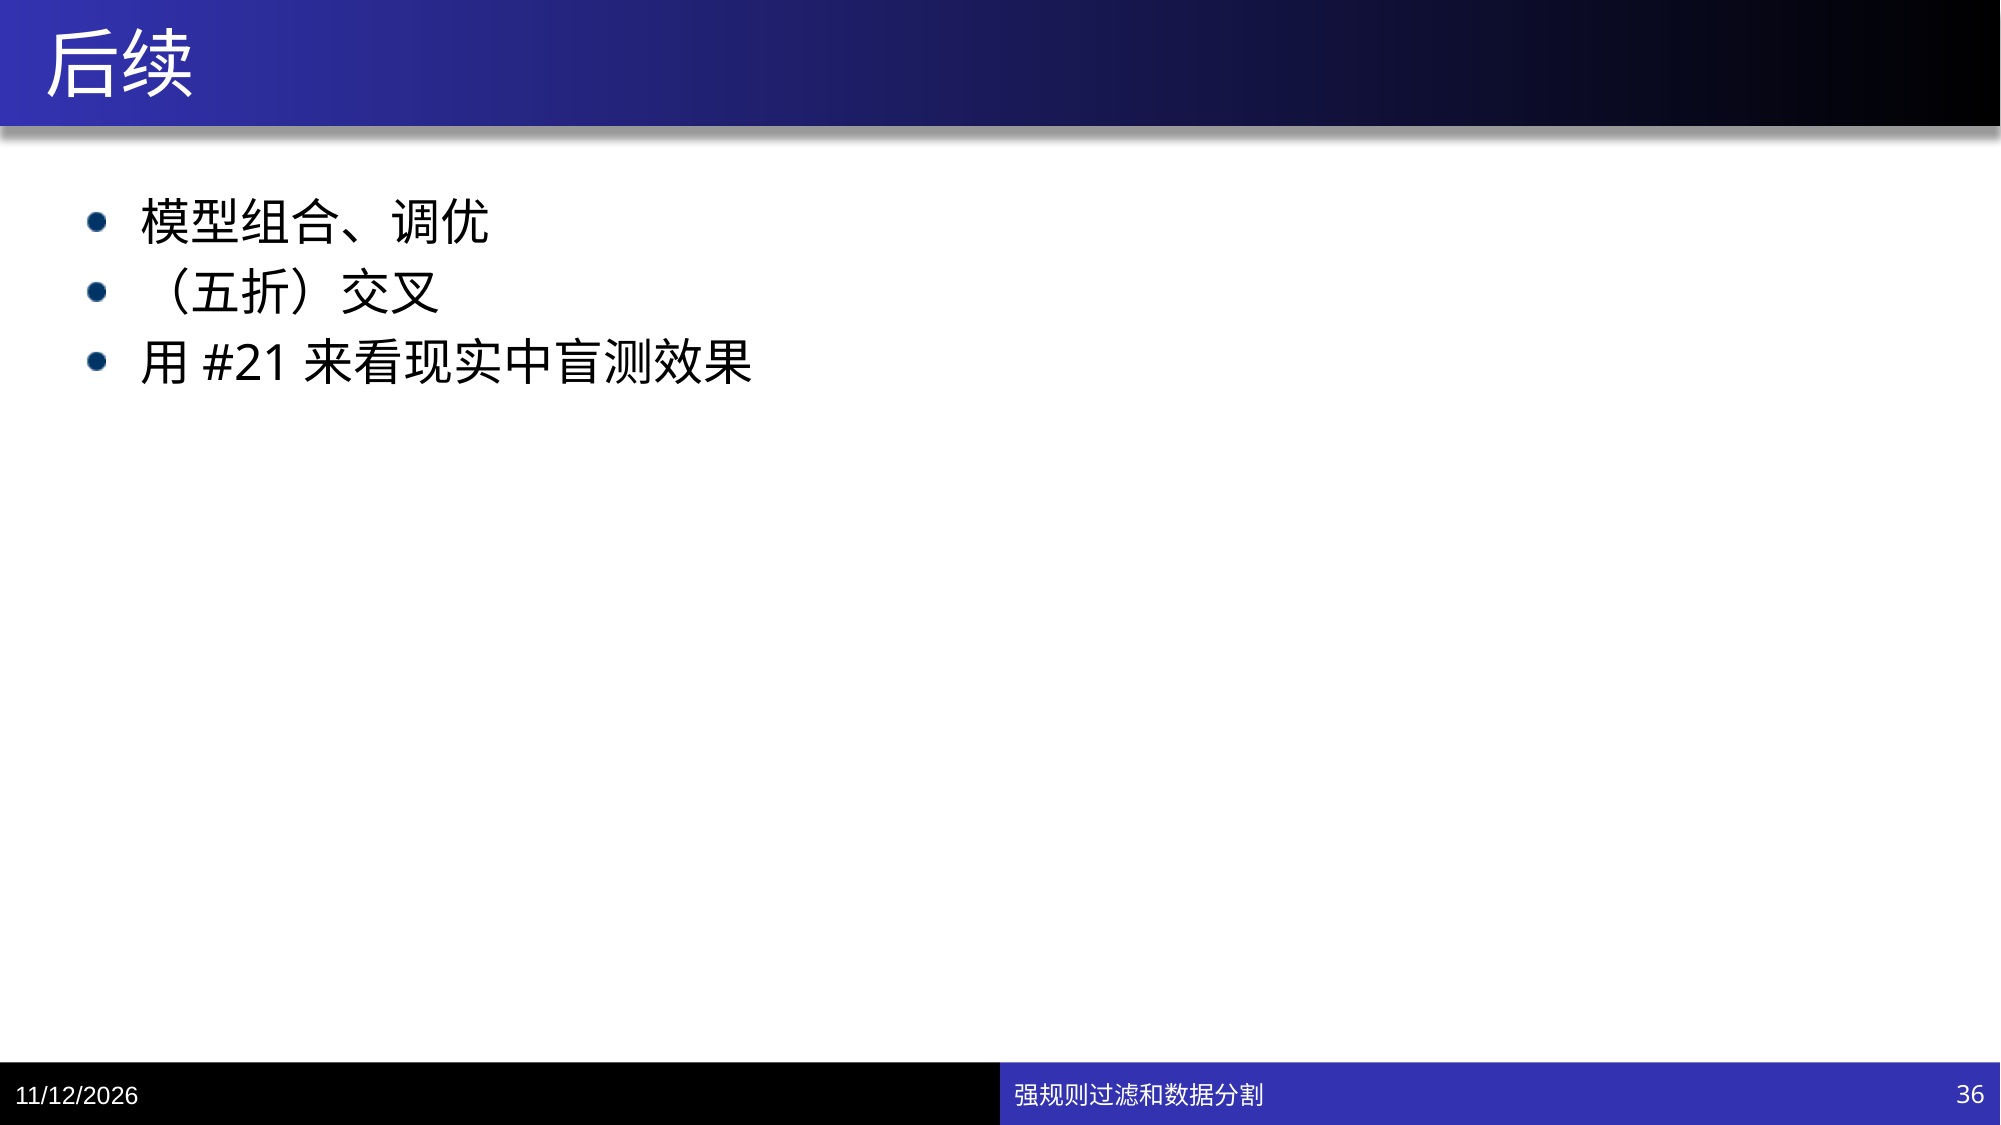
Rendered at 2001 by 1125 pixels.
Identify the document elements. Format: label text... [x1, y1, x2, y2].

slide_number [0, 1065, 234, 1125]
footer 强规则过滤和数据分割 [999, 1065, 1766, 1125]
picture [84, 349, 106, 371]
picture [84, 209, 106, 232]
picture [84, 279, 106, 302]
title 后续 [0, 0, 1972, 123]
list 模型组合、调优 （五折）交叉 用#21来看现实中盲测效果 [68, 182, 1903, 999]
slide_number 36 [1766, 1065, 2000, 1125]
